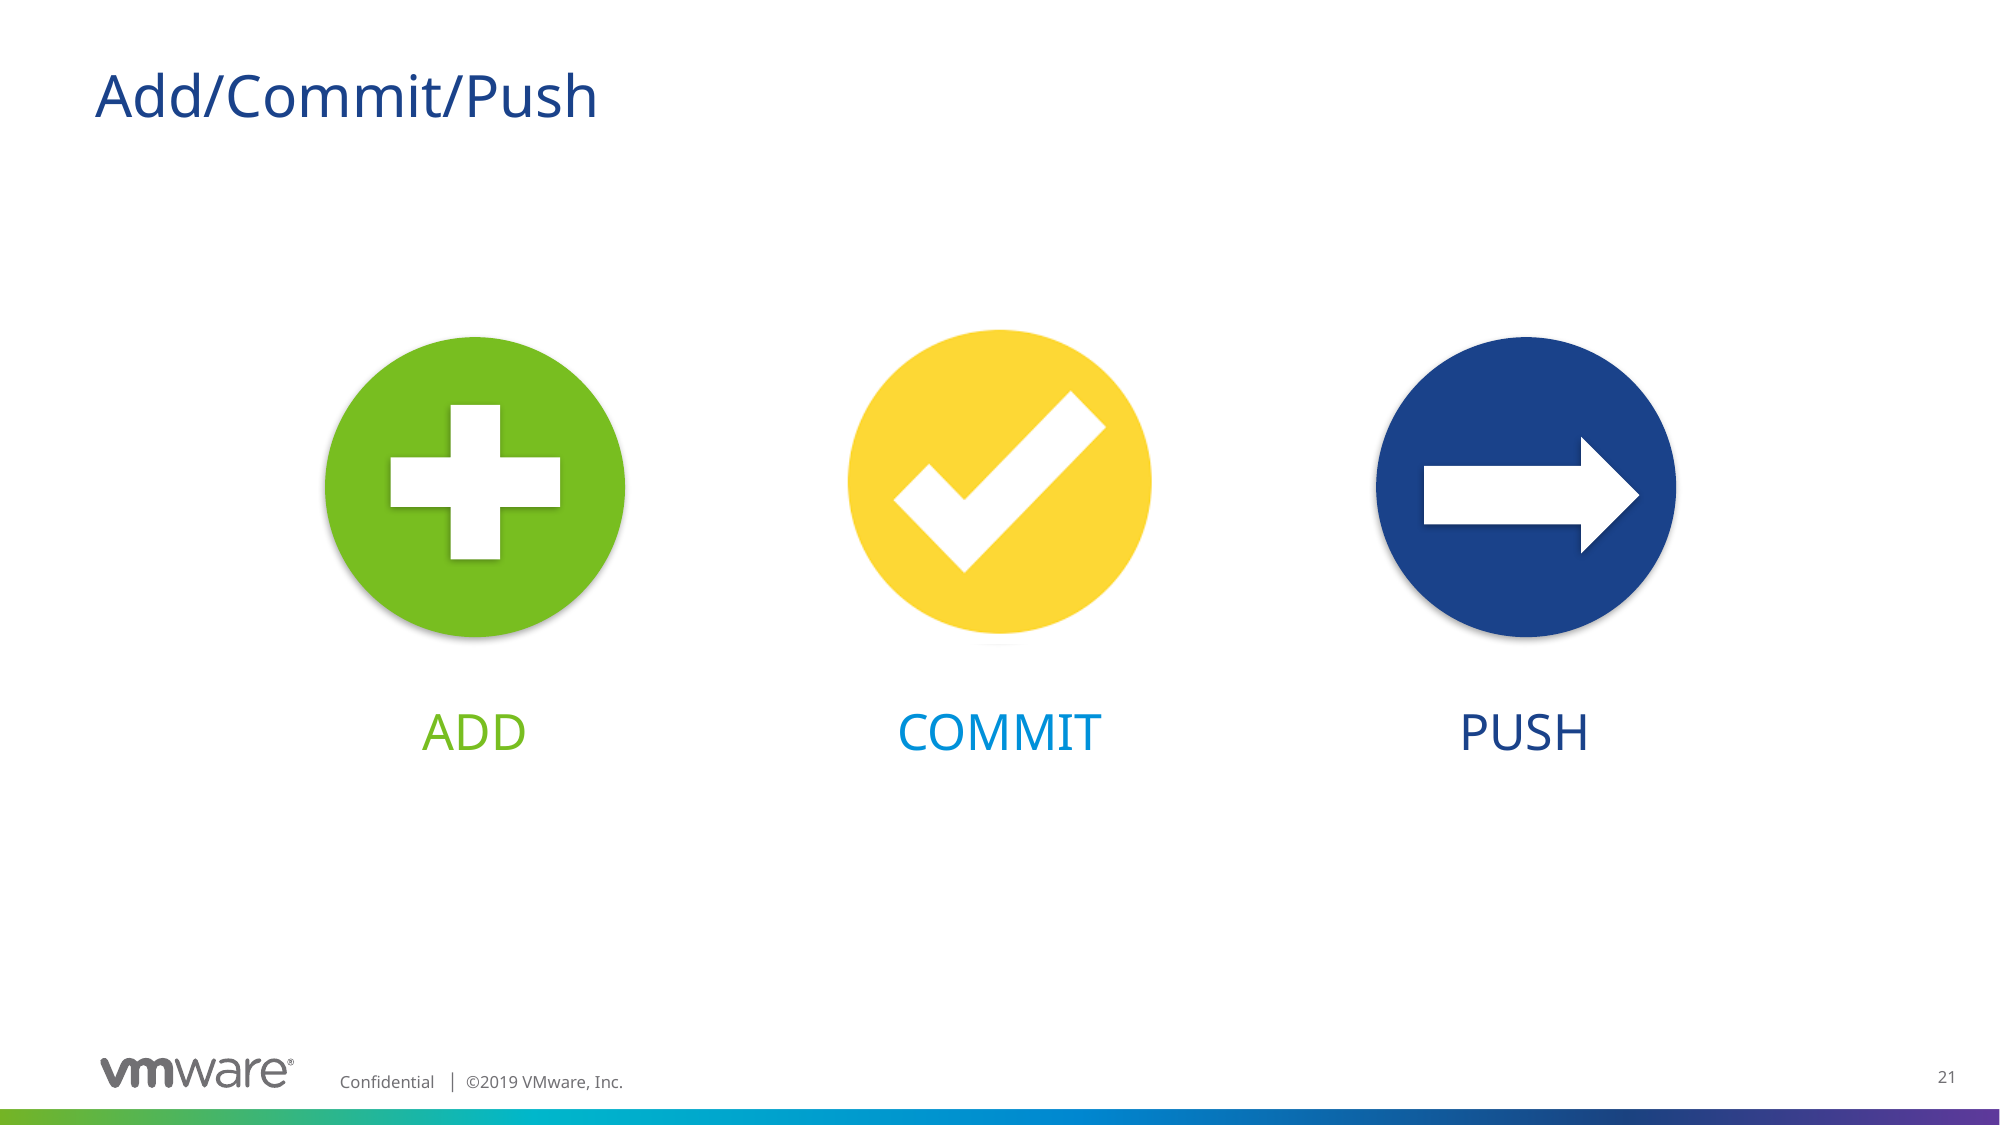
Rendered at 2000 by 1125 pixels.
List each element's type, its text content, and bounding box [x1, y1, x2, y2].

list PUSH [1299, 700, 1750, 940]
text_box [1423, 436, 1640, 555]
picture [838, 320, 1162, 644]
list ADD [250, 700, 701, 940]
picture [0, 1109, 719, 1125]
picture [1075, 1109, 2000, 1125]
list COMMIT [774, 700, 1225, 940]
text_box [390, 404, 561, 560]
title Add/Commit/Push [95, 67, 1900, 131]
